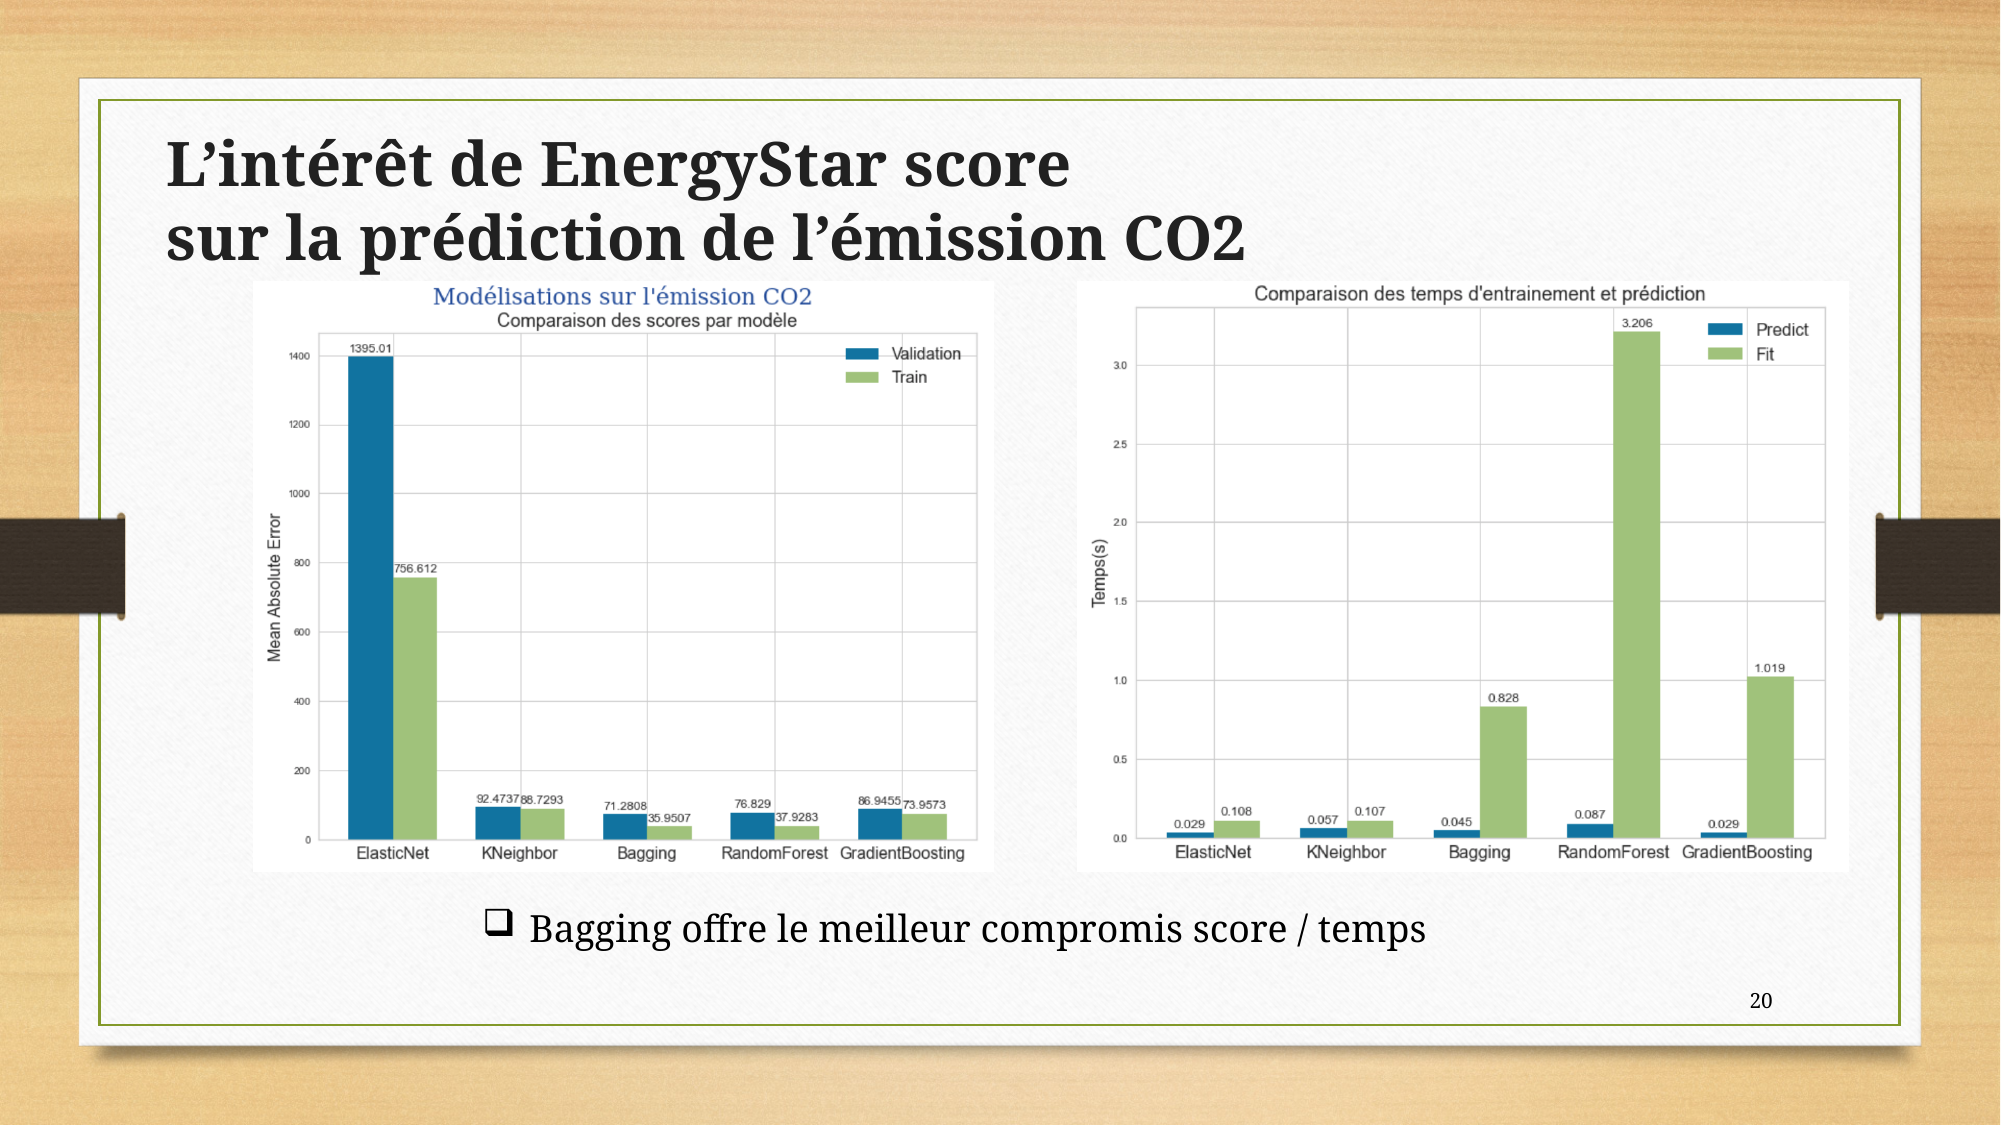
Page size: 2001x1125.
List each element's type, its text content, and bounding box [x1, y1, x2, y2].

text_box Bagging offre le meilleur compromis score / temps [467, 897, 1443, 958]
slide_number 20 [1698, 979, 1788, 1025]
picture [0, 0, 2001, 1125]
text_box L’intérêt de EnergyStar score sur la prédiction de l’émission CO2 [151, 118, 1933, 282]
